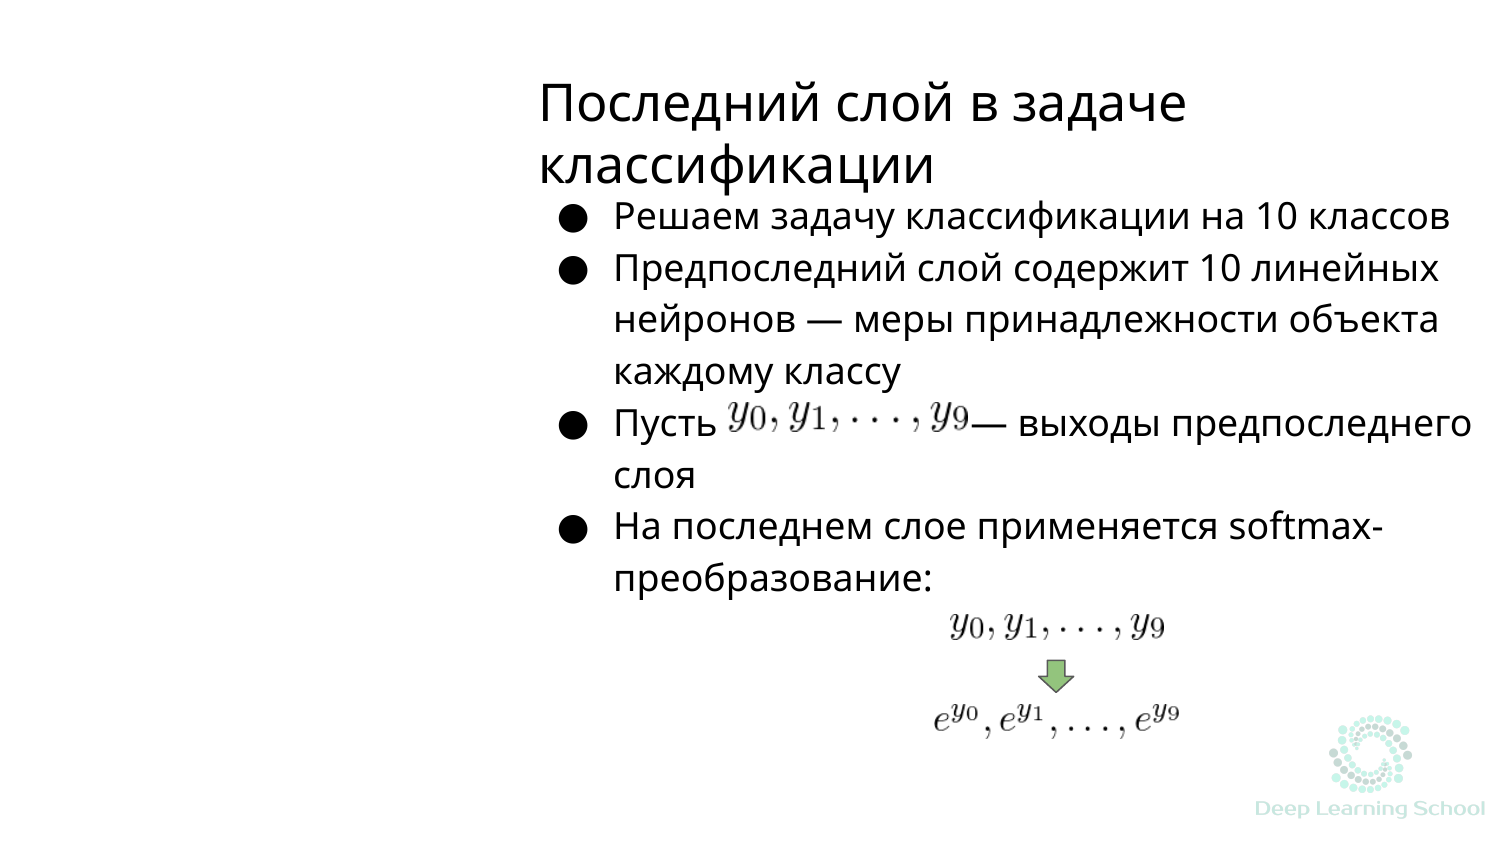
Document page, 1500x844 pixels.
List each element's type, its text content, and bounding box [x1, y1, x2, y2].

picture [933, 704, 1179, 739]
list Решаем задачу классификации на 10 классов Предпоследний слой содержит 10 линейных нейронов — меры принадлежности объекта каждому классу Пусть — выходы предпоследнего слоя На последнем слое применяется softmax-преобразование: [523, 170, 1499, 731]
picture [1242, 695, 1499, 844]
title Последний слой в задаче классификации [523, 54, 1499, 149]
picture [948, 614, 1164, 640]
picture [726, 401, 969, 432]
text_box [1038, 660, 1074, 693]
